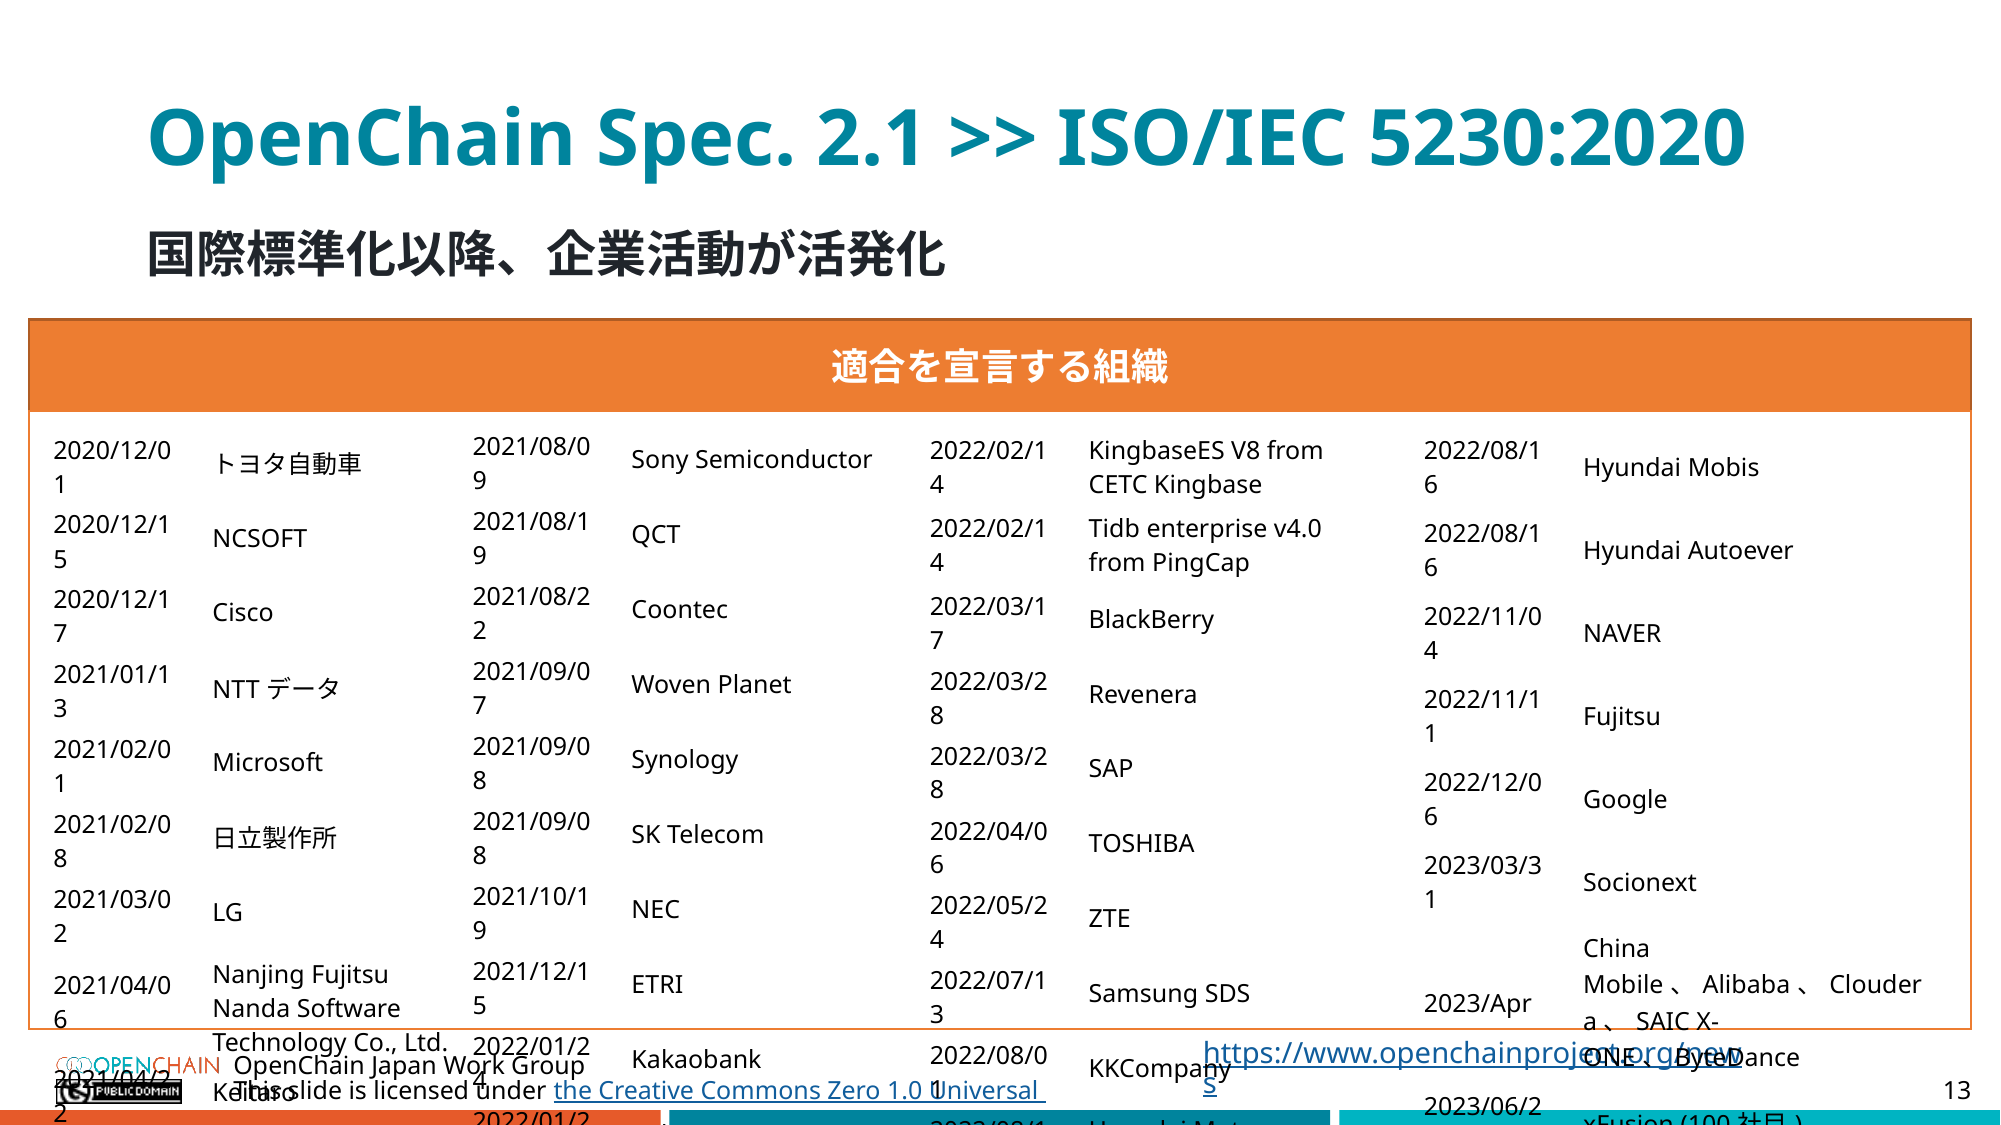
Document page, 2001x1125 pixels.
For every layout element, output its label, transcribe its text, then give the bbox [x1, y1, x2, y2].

table_cell 2021/12/15 [457, 946, 616, 1021]
table_cell 2021/09/08 [457, 796, 616, 871]
table_cell Hyundai Motor Company [1074, 1105, 1385, 1125]
table_cell 2022/01/24 [457, 1021, 616, 1053]
table_cell ZTE [1074, 881, 1385, 956]
table_cell Microsoft [197, 725, 457, 800]
table_cell 2021/03/02 [38, 874, 197, 949]
slide_number 13 [1536, 1079, 1987, 1103]
title OpenChain Spec. 2.1 >> ISO/IEC 5230:2020 [146, 87, 1839, 193]
text_box 適合を宣言する組織 [28, 319, 1972, 411]
table_header 2022/08/16 [1409, 425, 1568, 508]
table_cell LG [197, 874, 457, 949]
table_header Hyundai Mobis [1568, 425, 1940, 508]
table_cell Socionext [1568, 840, 1940, 923]
table_cell 2022/08/16 [1409, 508, 1568, 591]
table_cell Keitaro [197, 1054, 457, 1125]
table_cell 2022/04/06 [915, 806, 1074, 881]
table_cell NTTデータ [197, 650, 457, 725]
table_cell 2022/08/01 [915, 1031, 1074, 1105]
table_cell Kakao [616, 1096, 890, 1125]
table_cell 2021/10/19 [457, 871, 616, 946]
table_cell NEC [616, 871, 890, 946]
table_header 2022/02/14 [915, 425, 1074, 503]
table_cell NCSOFT [197, 500, 457, 575]
table_cell 2022/03/17 [915, 581, 1074, 656]
table_cell 2021/08/22 [457, 571, 616, 646]
table_cell NAVER [1568, 591, 1940, 674]
table_cell Nanjing Fujitsu Nanda Software Technology Co., Ltd. [197, 949, 457, 1054]
table_cell Fujitsu [1568, 674, 1940, 757]
table_cell BlackBerry [1074, 581, 1385, 656]
table_cell Tidb enterprise v4.0 from PingCap [1074, 503, 1385, 581]
table_cell 日立製作所 [197, 800, 457, 874]
table_cell SK Telecom [616, 796, 890, 871]
table_cell Google [1568, 757, 1940, 840]
table_cell SAP [1074, 731, 1385, 806]
table_cell 2021/04/22 [38, 1054, 197, 1125]
table_cell China Mobile、Alibaba、Cloudera、SAIC X-ONE、ByteDance [1568, 923, 1940, 1079]
table_cell Woven Planet [616, 646, 890, 721]
table_cell 2022/05/24 [915, 881, 1074, 956]
table_cell Samsung SDS [1074, 956, 1385, 1031]
table_header Sony Semiconductor [616, 421, 890, 496]
table_cell 2023/Apr [1409, 923, 1568, 1081]
table_header トヨタ自動車 [197, 425, 457, 500]
table_cell 2022/07/13 [915, 956, 1074, 1031]
table_header KingbaseES V8 from CETC Kingbase [1074, 425, 1385, 503]
table_cell TOSHIBA [1074, 806, 1385, 881]
text_box https://www.openchainproject.org/news [1385, 1030, 1409, 1082]
table_cell 2021/09/08 [457, 721, 616, 796]
table_cell Kakaobank [616, 1021, 890, 1096]
table_cell 2021/04/06 [38, 949, 197, 1054]
table_cell 2022/03/28 [915, 656, 1074, 731]
table_cell 2022/12/06 [1409, 757, 1568, 840]
table_cell 2021/02/01 [38, 725, 197, 800]
table_cell 2022/08/16 [915, 1105, 1074, 1125]
table_cell 2023/03/31 [1409, 840, 1568, 923]
table_cell 2022/11/11 [1409, 674, 1568, 757]
table_header 2020/12/01 [38, 425, 197, 500]
table_cell Hyundai Autoever [1568, 508, 1940, 591]
table_cell 2022/01/24 [457, 1077, 616, 1096]
table_cell ETRI [616, 946, 890, 1021]
table_cell Cisco [197, 575, 457, 650]
table_cell 2022/03/28 [915, 731, 1074, 806]
table_header 2021/08/09 [457, 421, 616, 496]
table_cell KKCompany [1074, 1031, 1385, 1105]
list 国際標準化以降、企業活動が活発化 [146, 222, 1839, 288]
table_cell Synology [616, 721, 890, 796]
table_cell Coontec [616, 571, 890, 646]
table_cell 2022/02/14 [915, 503, 1074, 581]
table_cell 2021/01/13 [38, 650, 197, 725]
table_cell 2022/01/24 [457, 1096, 616, 1125]
table_cell QCT [616, 496, 890, 571]
table_cell xFusion (100社目) [1568, 1103, 1940, 1125]
table_cell 2021/08/19 [457, 496, 616, 571]
table_cell 2021/02/08 [38, 800, 197, 874]
table_cell 2021/09/07 [457, 646, 616, 721]
table_cell 2023/06/27 [1409, 1081, 1568, 1125]
text_box [28, 411, 1972, 1030]
table_cell 2022/11/04 [1409, 591, 1568, 674]
table_cell 2020/12/15 [38, 500, 197, 575]
table_cell 2020/12/17 [38, 575, 197, 650]
table_cell Revenera [1074, 656, 1385, 731]
footer OpenChain Japan Work Group [218, 1053, 690, 1077]
